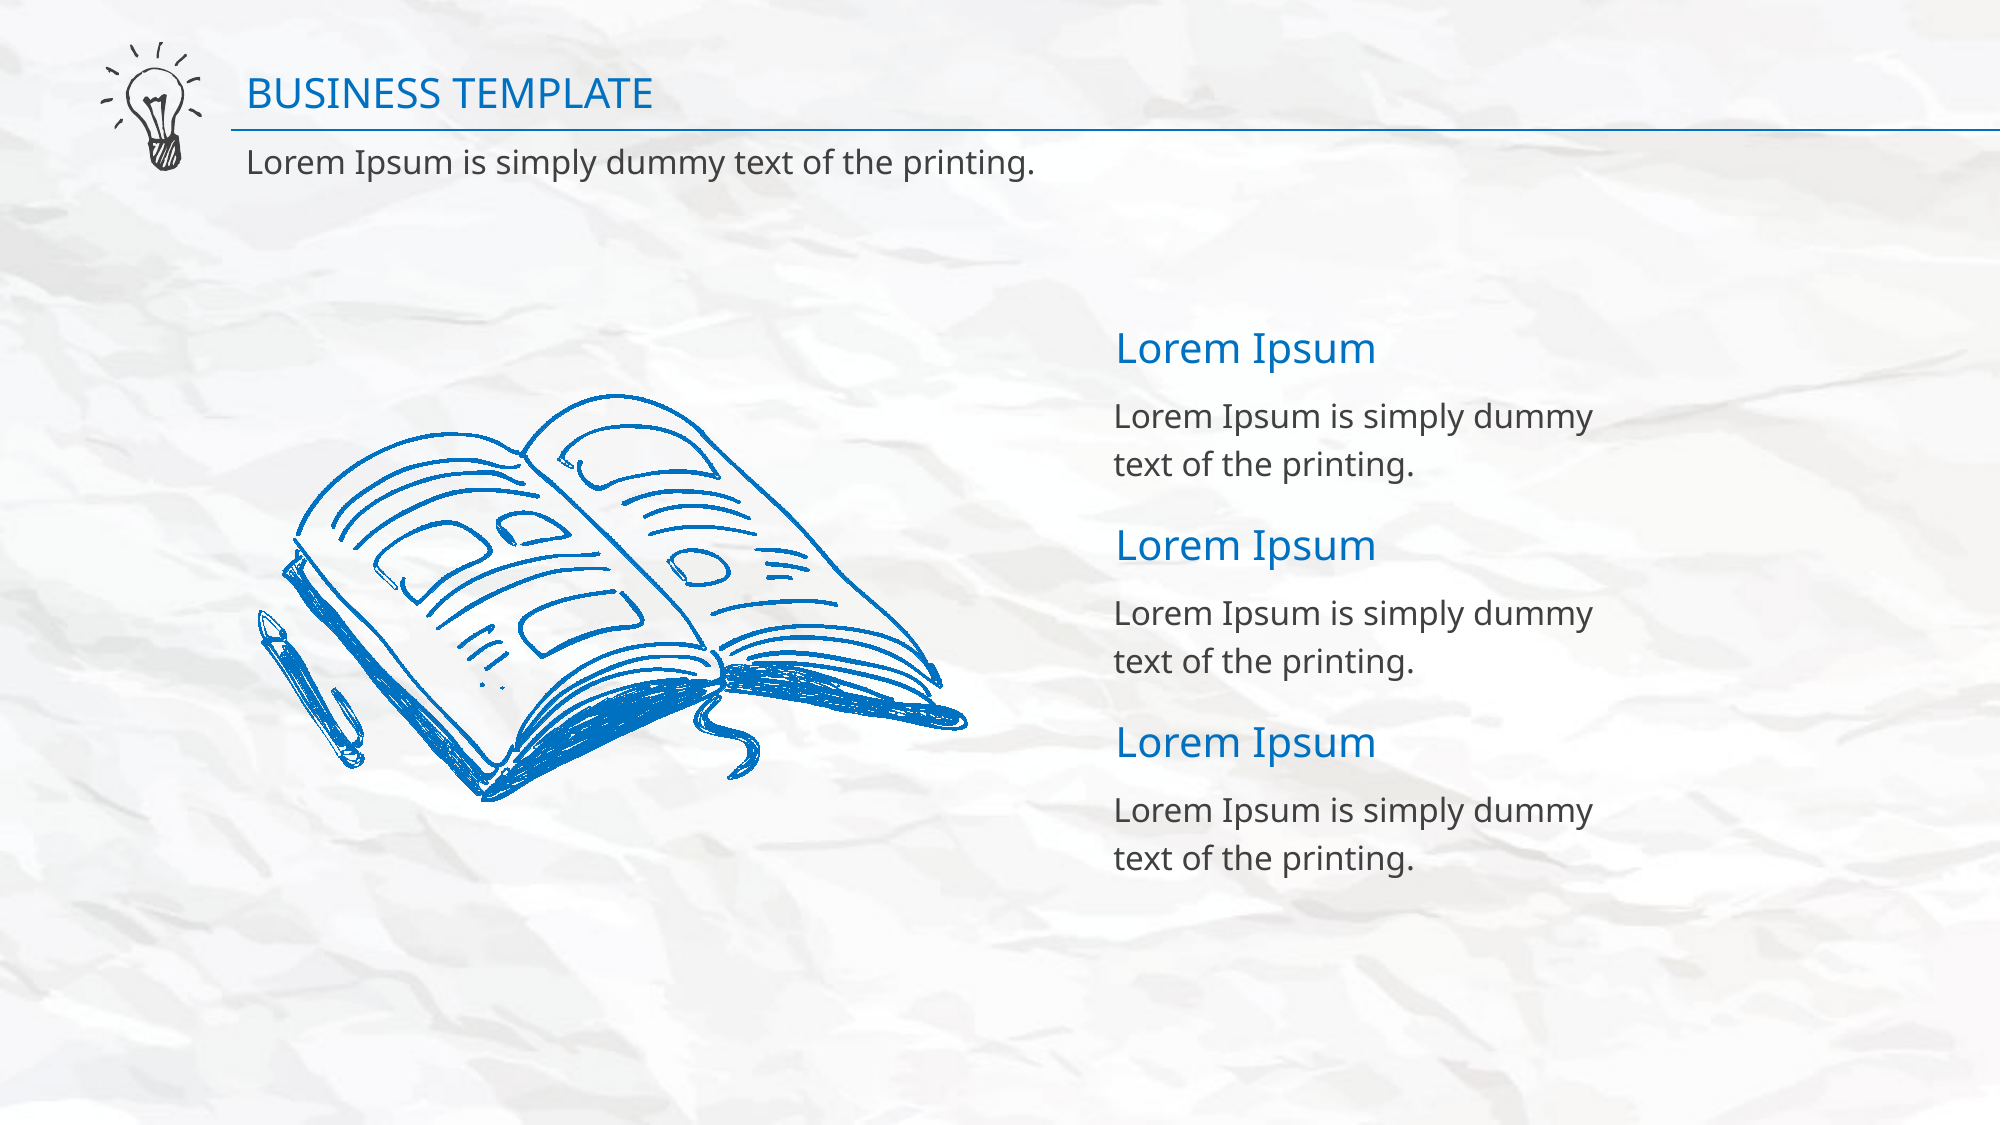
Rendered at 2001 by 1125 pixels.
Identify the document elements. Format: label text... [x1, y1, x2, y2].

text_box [281, 389, 973, 806]
picture [0, 0, 2000, 1125]
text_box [1098, 314, 1644, 489]
text_box BUSINESS TEMPLATE [231, 59, 722, 125]
text_box Lorem Ipsum is simply dummy text of the printing. [231, 133, 1113, 189]
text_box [100, 41, 203, 172]
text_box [1098, 511, 1644, 686]
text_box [252, 610, 372, 771]
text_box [1098, 708, 1644, 883]
